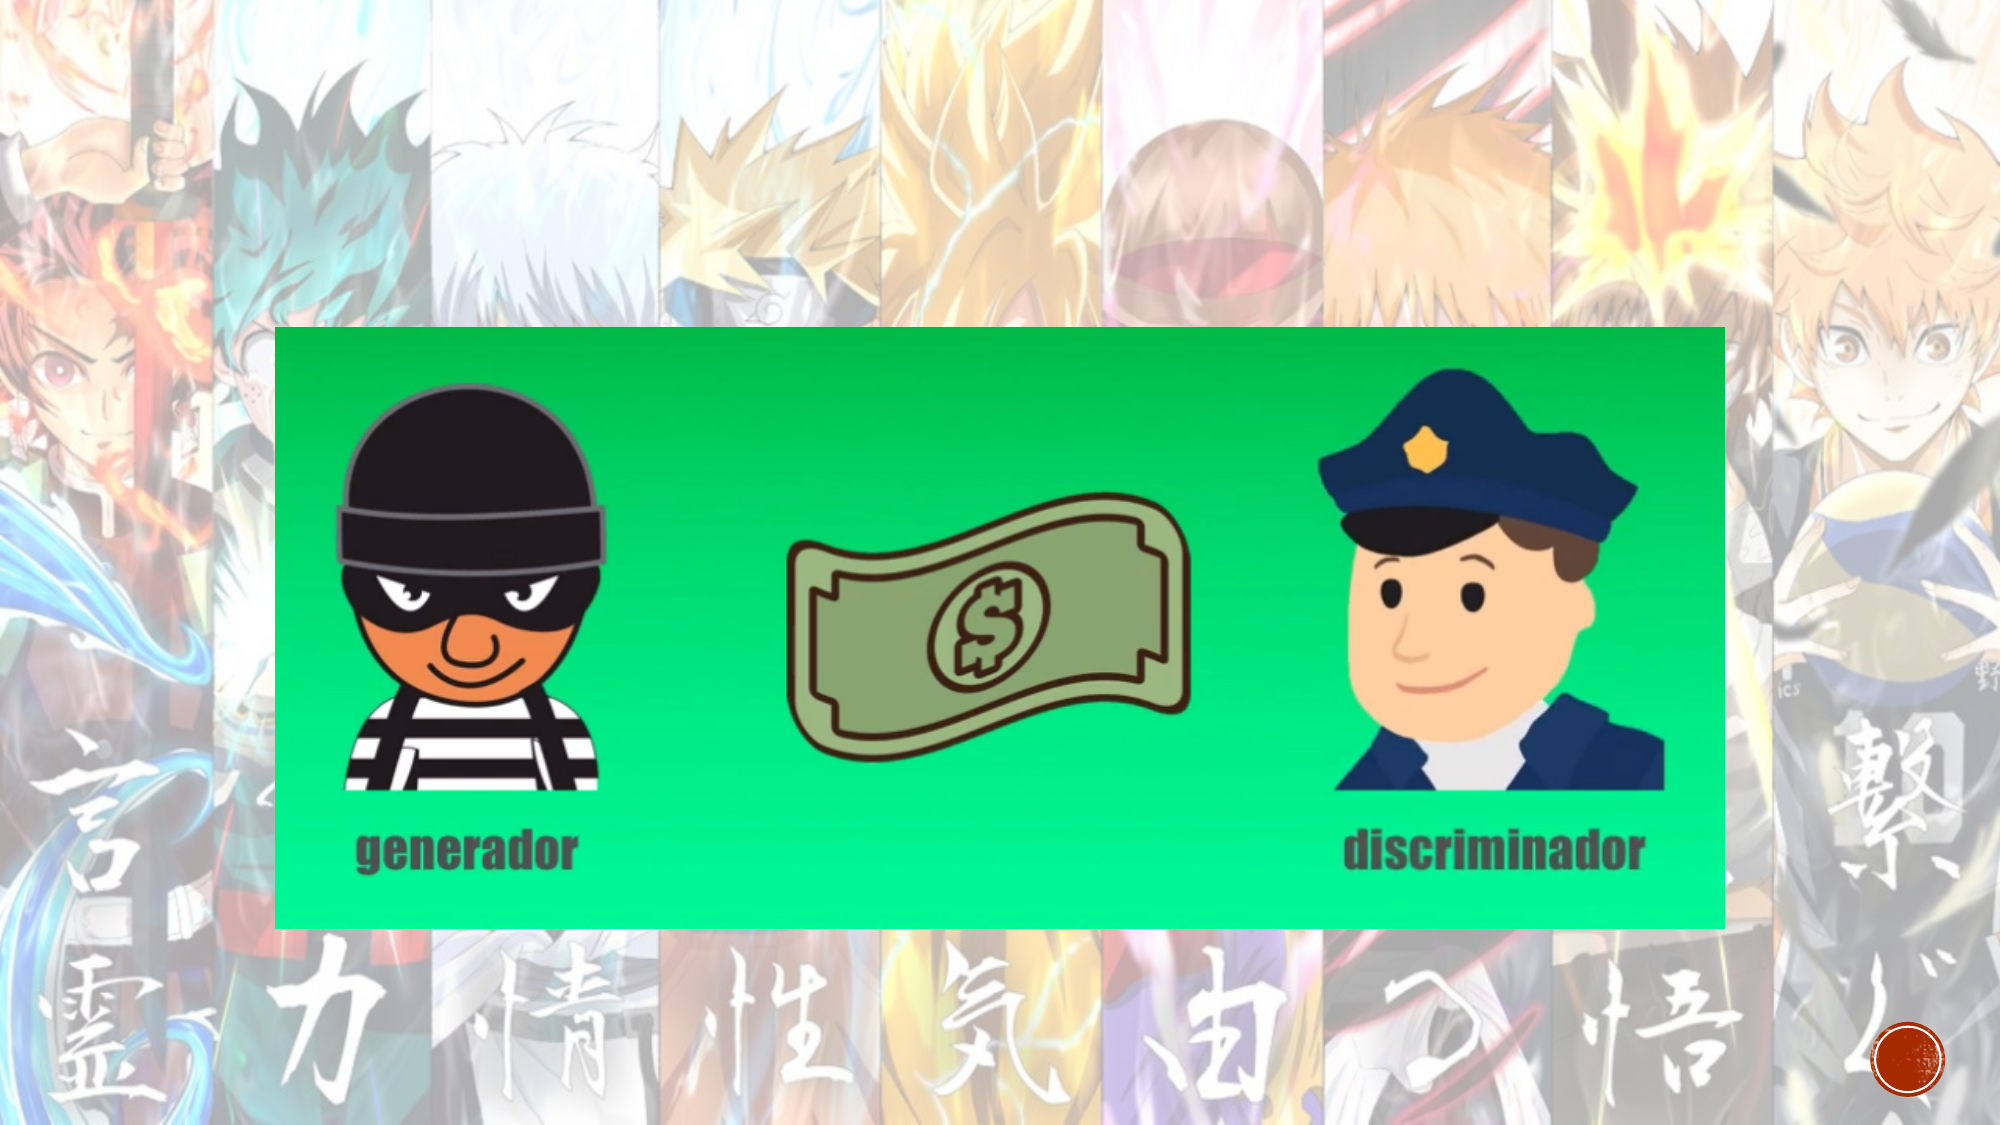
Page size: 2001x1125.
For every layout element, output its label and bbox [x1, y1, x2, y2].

picture [276, 327, 1724, 928]
